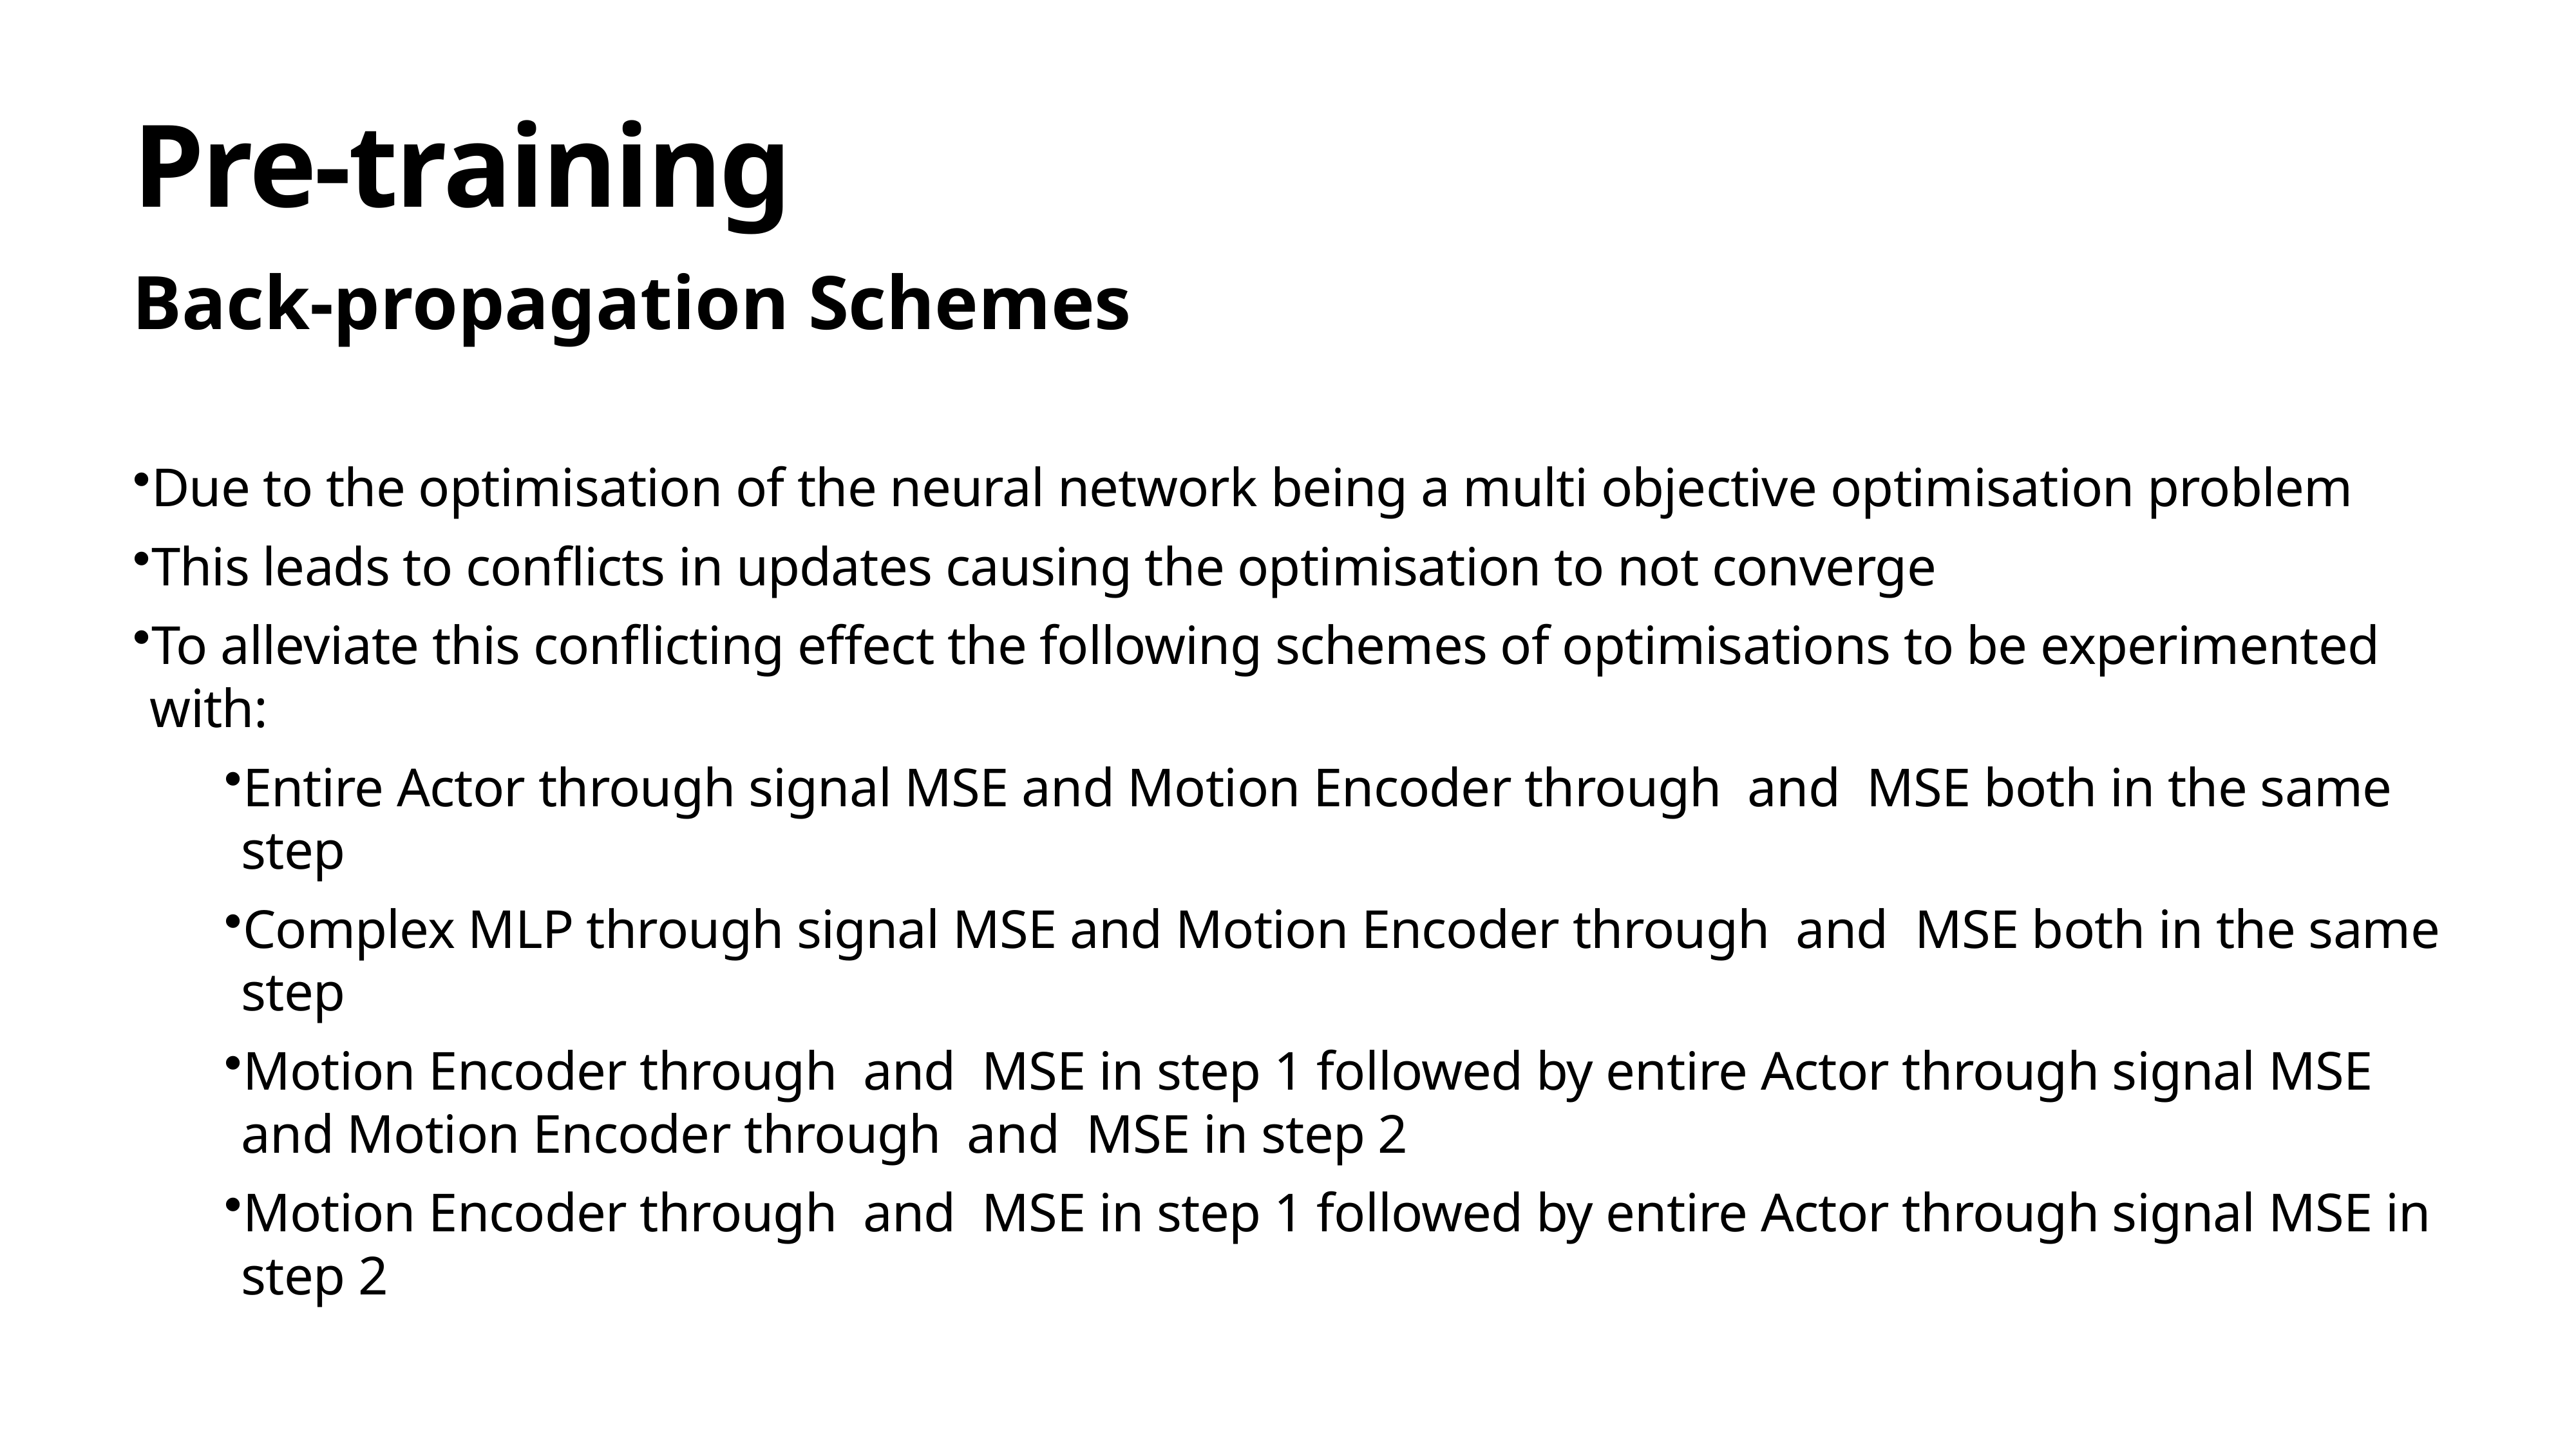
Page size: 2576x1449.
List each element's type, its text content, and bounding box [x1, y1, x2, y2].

list Due to the optimisation of the neural network being a multi objective optimisation problem This leads to conflicts in updates causing the optimisation to not converge To alleviate this conflicting effect the following schemes of optimisations to be experimented with: Entire Actor through signal MSE and Motion Encoder through and MSE both in the same step Complex MLP through signal MSE and Motion Encoder through and MSE both in the same step Motion Encoder through and MSE in step 1 followed by entire Actor through signal MSE and Motion Encoder through and MSE in step 2 Motion Encoder through and MSE in step 1 followed by entire Actor through signal MSE in step 2 [127, 448, 2449, 1321]
title Pre-training [127, 113, 2449, 250]
list Back-propagation Schemes [127, 250, 2449, 350]
